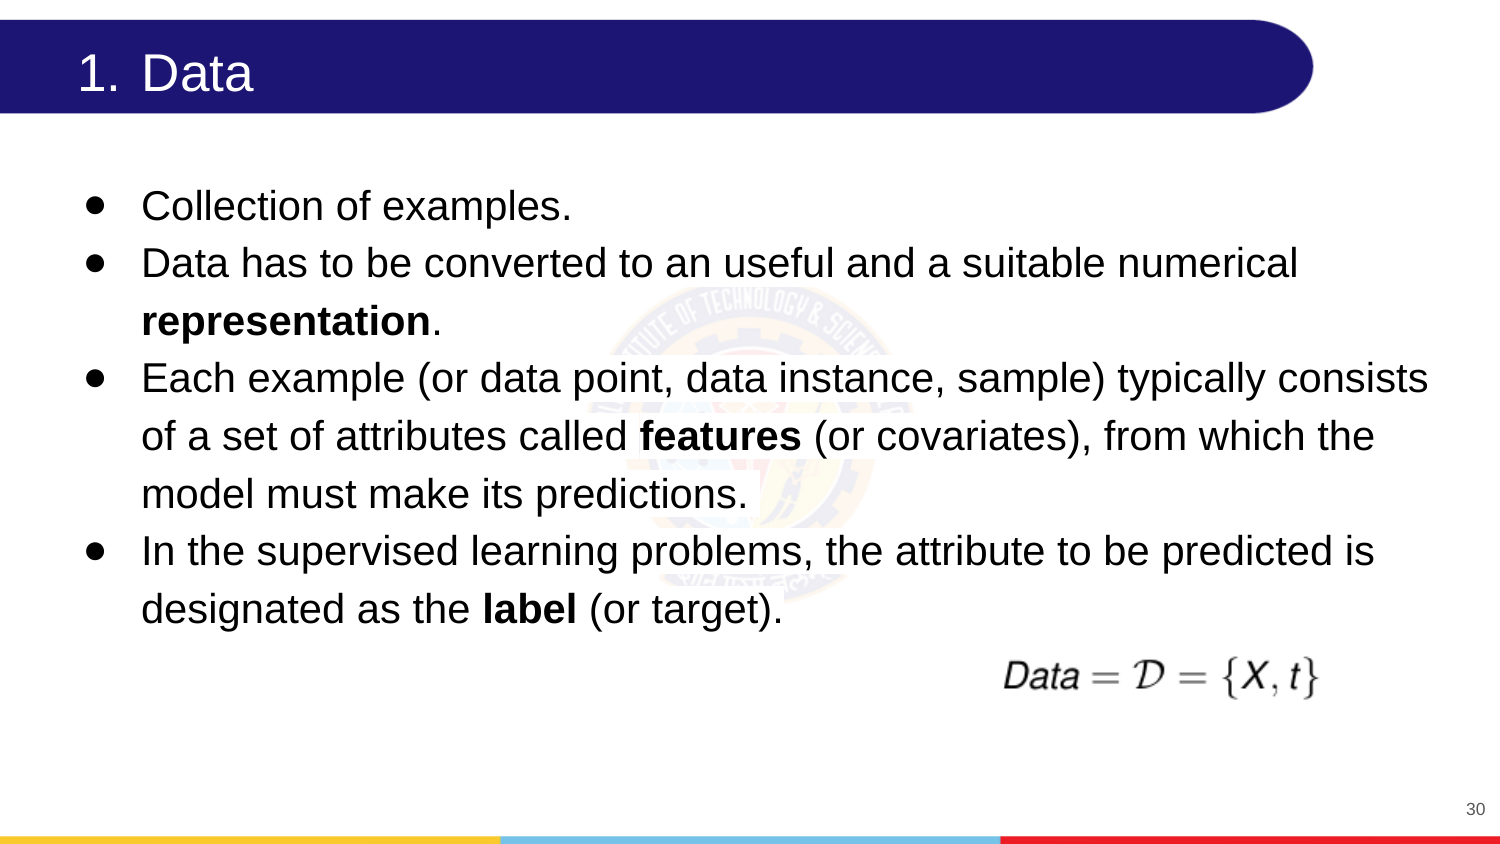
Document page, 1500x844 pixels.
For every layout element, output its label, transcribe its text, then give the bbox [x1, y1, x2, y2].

picture [0, 0, 1500, 844]
picture [992, 641, 1329, 719]
list Collection of examples. Data has to be converted to an useful and a suitable numerical representation. Each example (or data point, data instance, sample) typically consists of a set of attributes called features (or covariates), from which the model must make its predictions. In the supervised learning problems, the attribute to be predicted is designated as the label (or target). [51, 155, 1449, 807]
title Data [51, 23, 1449, 118]
slide_number 30 [1410, 782, 1500, 834]
